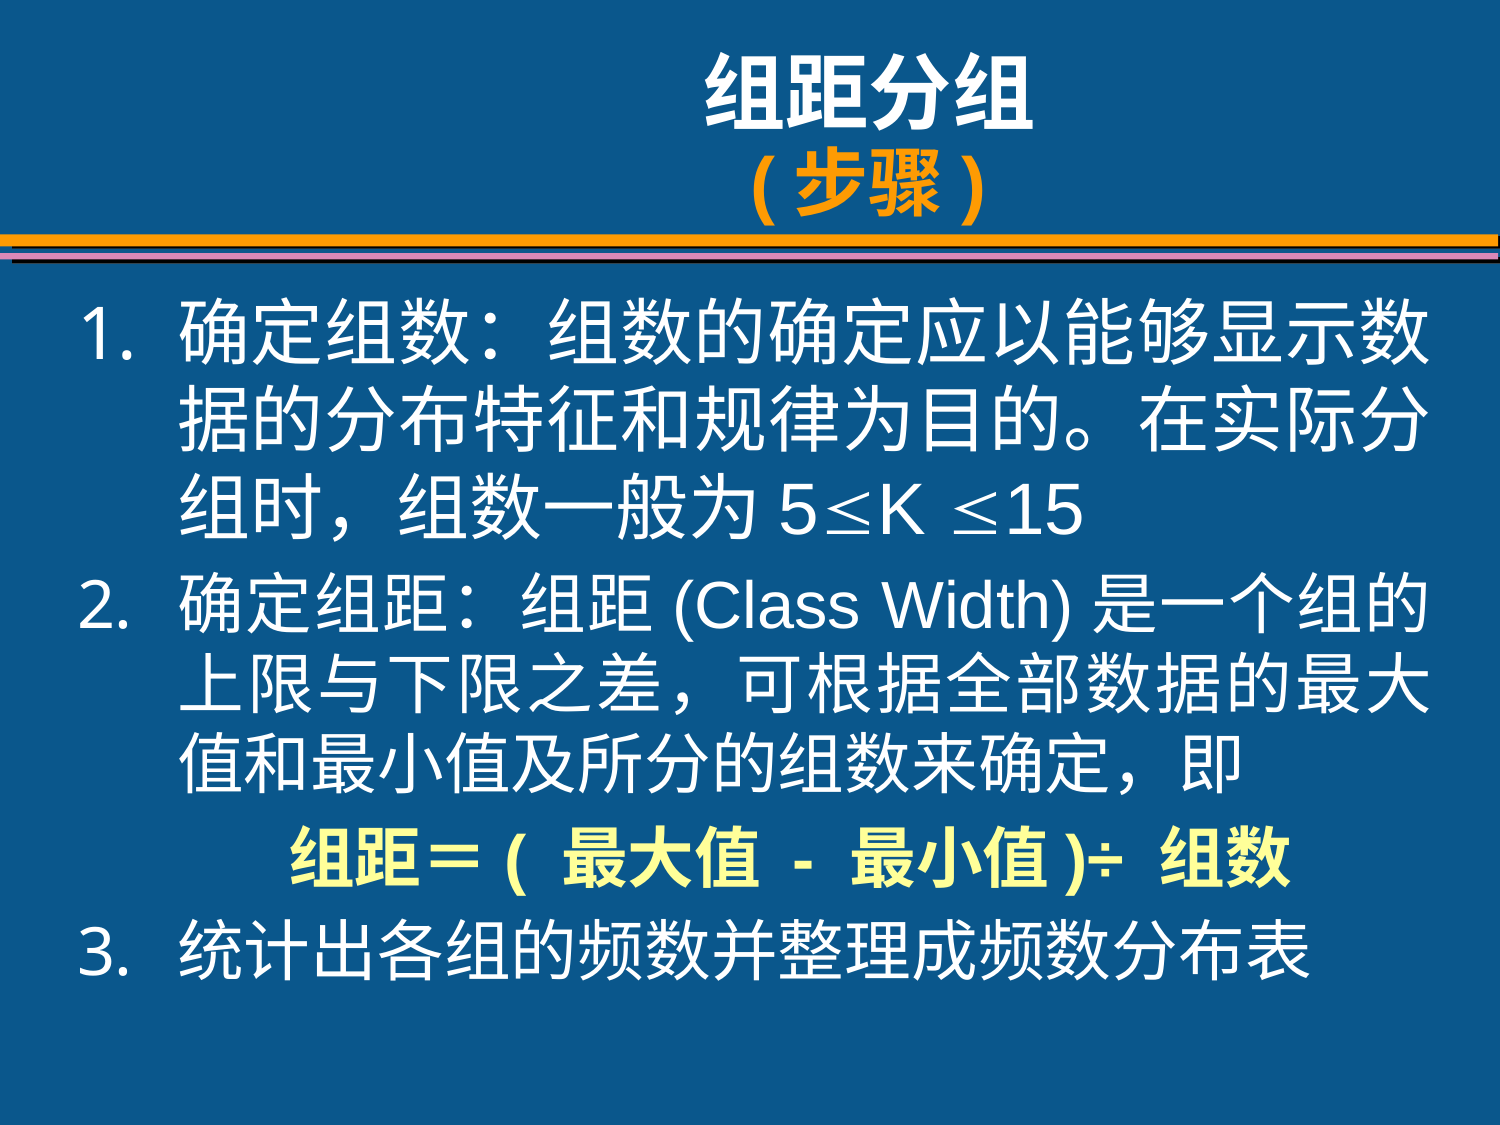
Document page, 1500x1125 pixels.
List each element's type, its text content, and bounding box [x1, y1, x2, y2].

list 确定组数：组数的确定应以能够显示数据的分布特征和规律为目的。在实际分组时，组数一般为5K 15 确定组距：组距(Class Width)是一个组的上限与下限之差，可根据全部数据的最大值和最小值及所分的组数来确定，即 组距＝( 最大值 - 最小值)÷ 组数 统计出各组的频数并整理成频数分布表 [62, 278, 1447, 1012]
title 组距分组 (步骤) [312, 50, 1425, 225]
